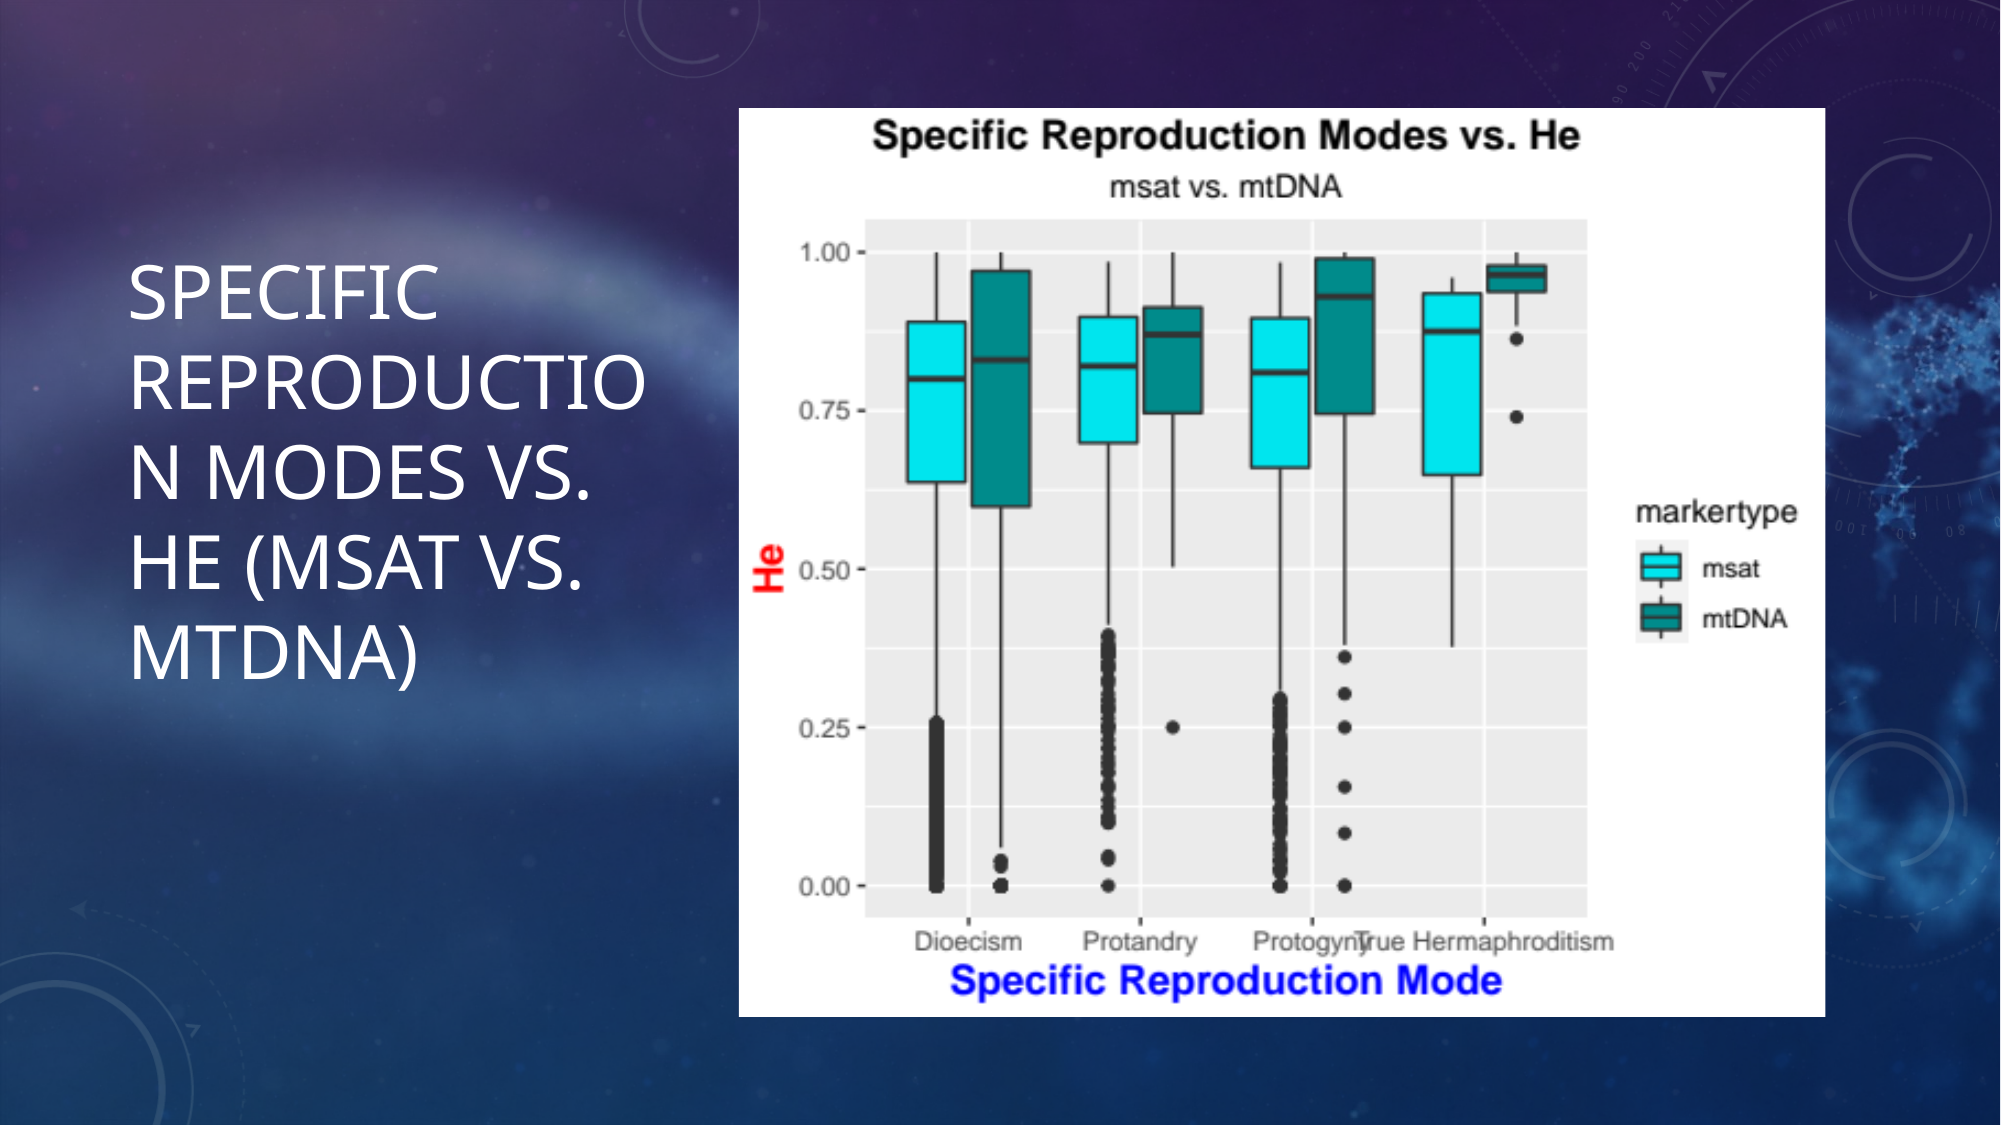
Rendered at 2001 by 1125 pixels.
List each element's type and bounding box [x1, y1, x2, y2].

picture [0, 0, 2001, 1125]
list [738, 107, 1826, 1017]
